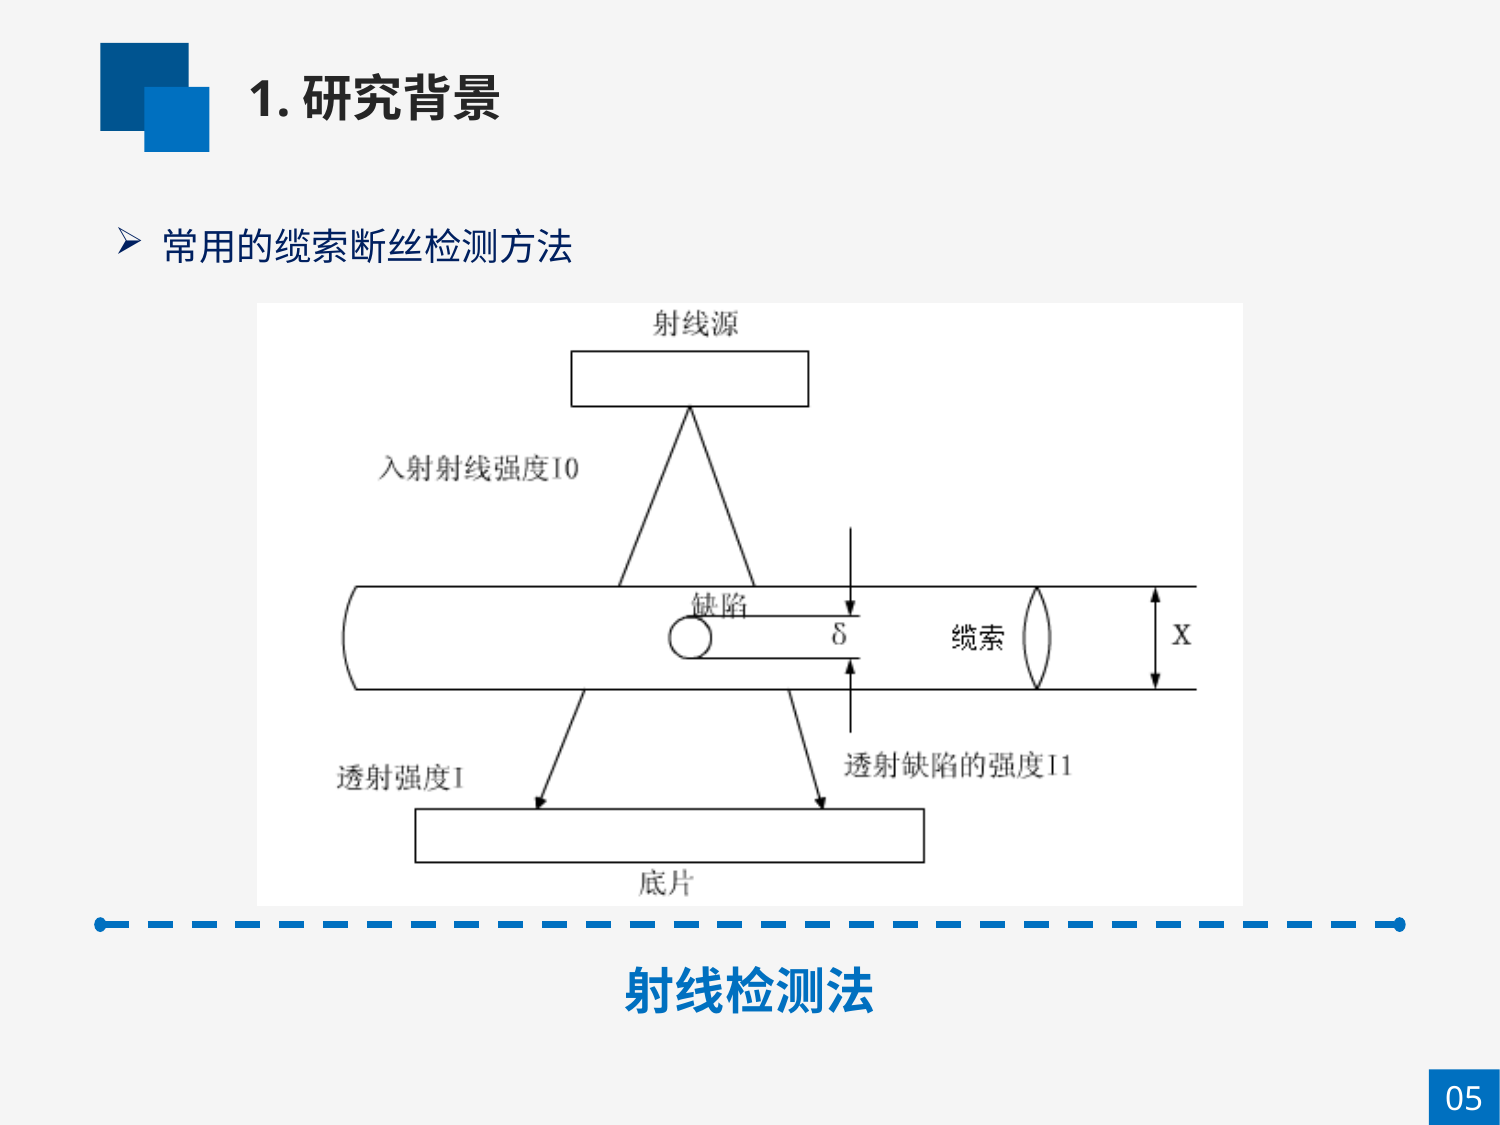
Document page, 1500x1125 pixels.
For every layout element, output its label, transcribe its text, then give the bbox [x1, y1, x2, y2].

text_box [1411, 1069, 1500, 1125]
picture [257, 303, 1243, 906]
text_box 常用的缆索断丝检测方法 [100, 214, 611, 276]
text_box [100, 42, 210, 152]
text_box 射线检测法 [100, 952, 1400, 1027]
text_box 1.研究背景 [232, 59, 1400, 135]
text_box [94, 917, 1406, 932]
